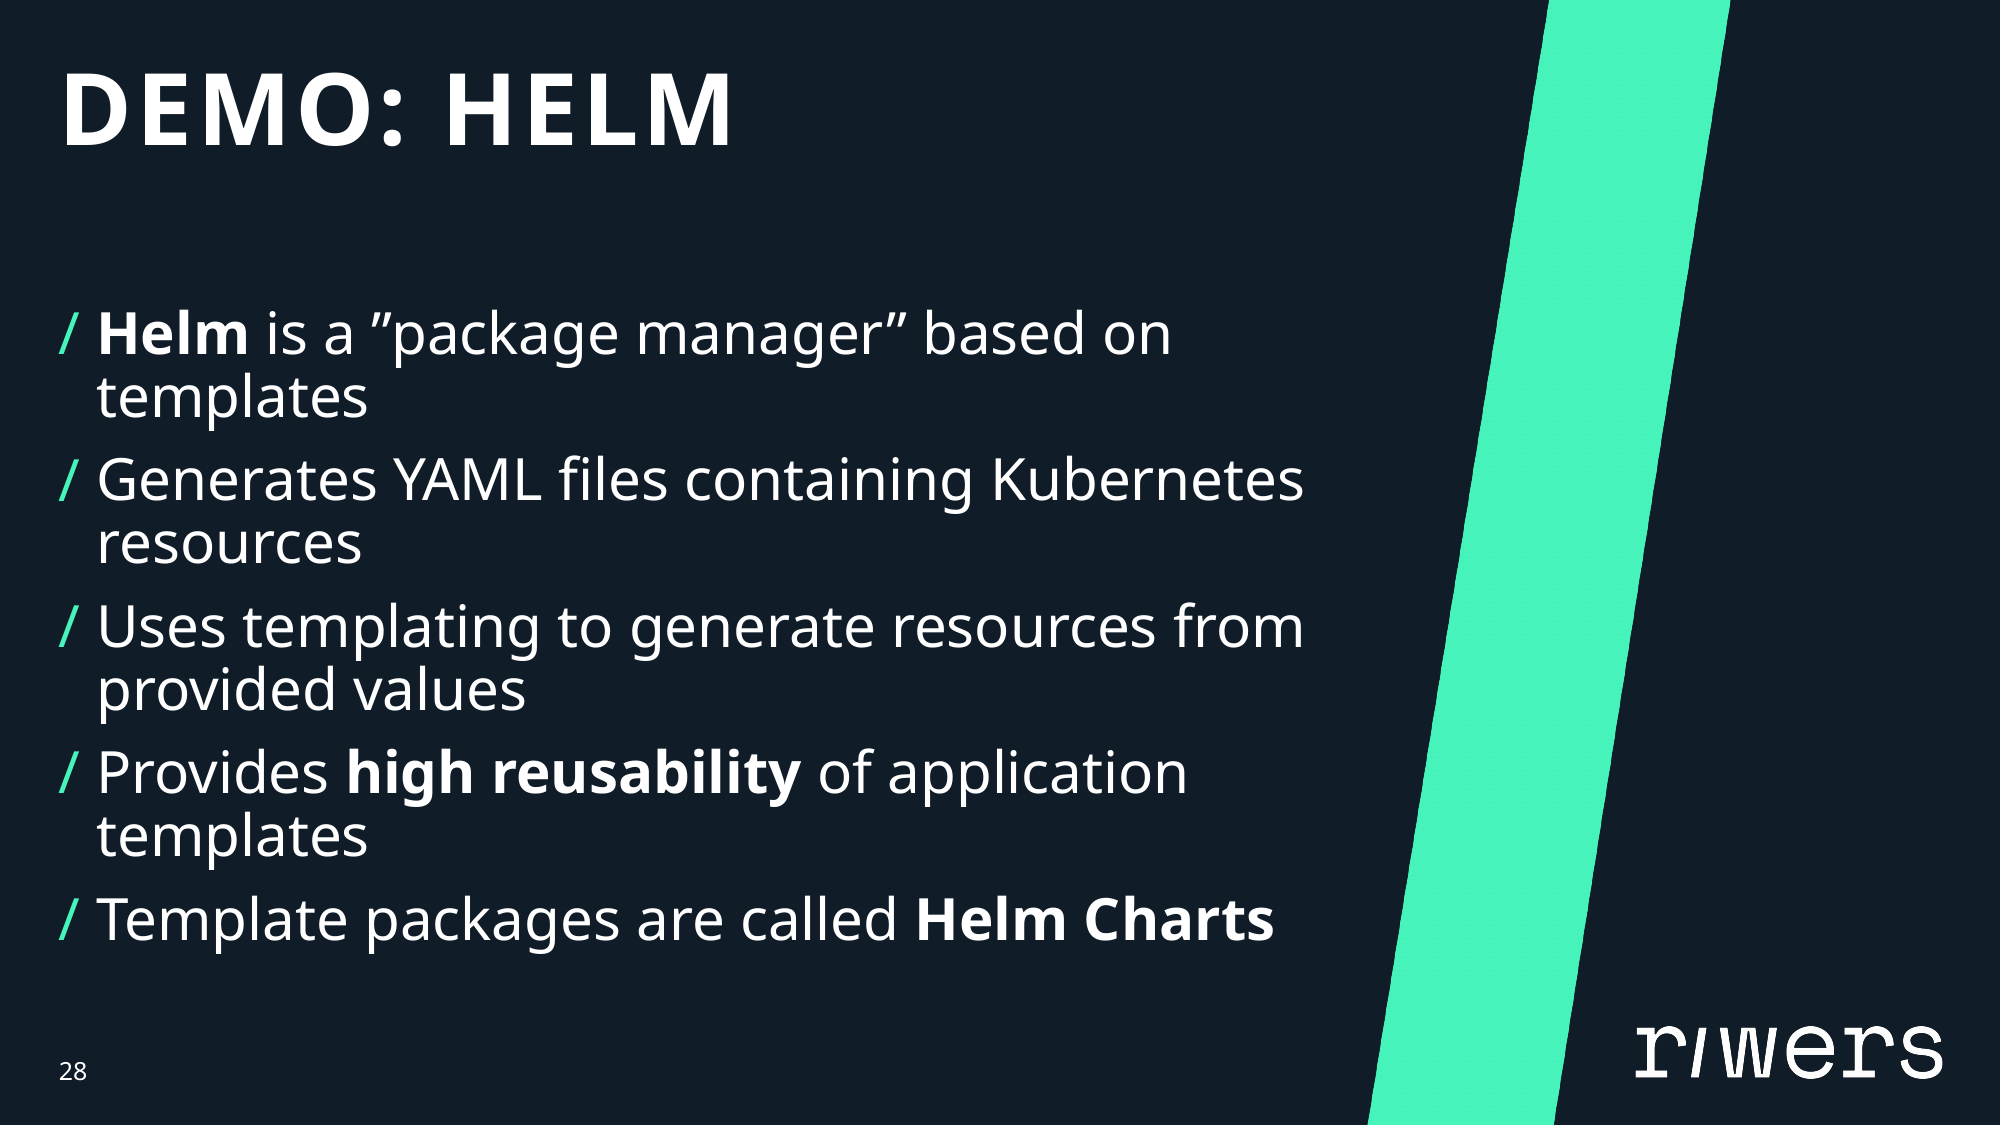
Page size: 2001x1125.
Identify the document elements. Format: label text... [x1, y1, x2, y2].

slide_number 28 [59, 1042, 509, 1103]
picture [1367, 178, 1943, 1125]
picture [1367, 0, 1731, 59]
title DEMO: Helm [59, 59, 1943, 178]
list Helm is a ”package manager” based on templates Generates YAML files containing Kubernetes resources Uses templating to generate resources from provided values Provides high reusability of application templates Template packages are called Helm Charts [59, 296, 1368, 990]
